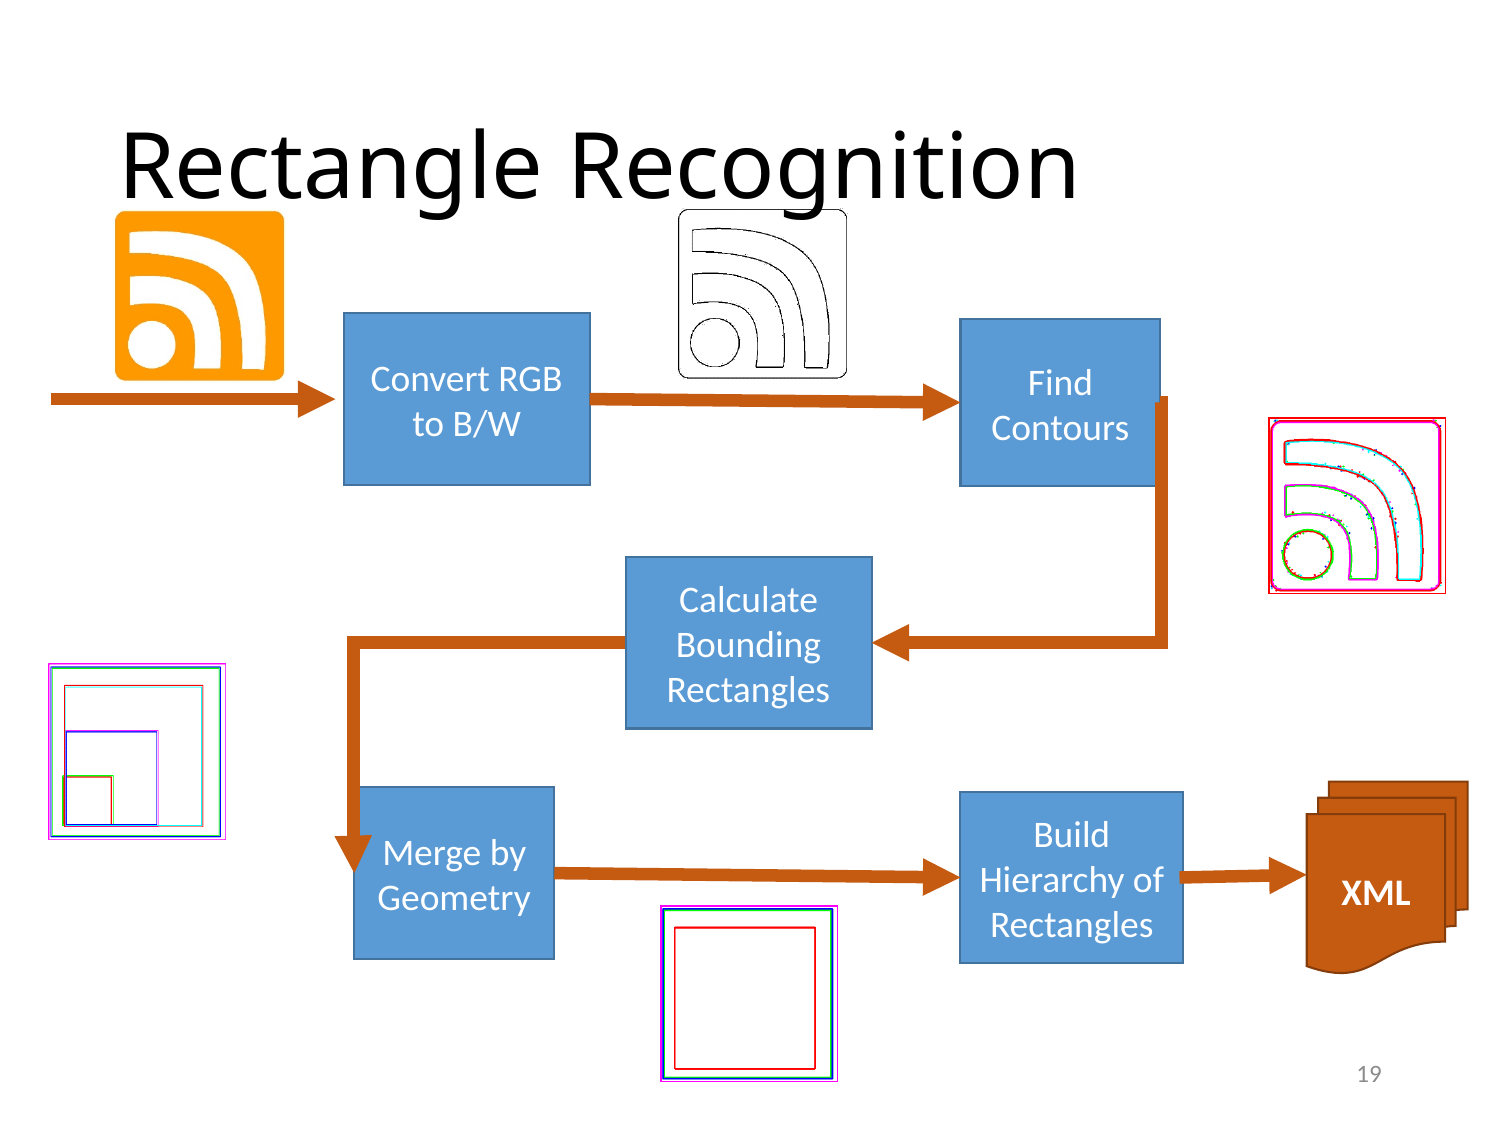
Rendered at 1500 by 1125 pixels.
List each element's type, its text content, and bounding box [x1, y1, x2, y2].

text_box Find Contours [959, 318, 1161, 402]
text_box Convert RGB to B/W [343, 312, 591, 486]
picture [112, 207, 290, 384]
slide_number 19 [1059, 1042, 1397, 1103]
picture [1268, 417, 1446, 594]
picture [675, 205, 853, 382]
text_box XML [1305, 780, 1469, 975]
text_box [354, 642, 626, 874]
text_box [871, 402, 1161, 643]
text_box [1179, 874, 1307, 878]
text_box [554, 873, 961, 878]
picture [659, 905, 838, 1082]
picture [48, 663, 226, 840]
text_box Calculate Bounding Rectangles [625, 556, 873, 730]
text_box Build Hierarchy of Rectangles [959, 791, 1184, 964]
text_box Merge by Geometry [353, 873, 555, 960]
title Rectangle Recognition [103, 59, 1397, 278]
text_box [589, 399, 961, 403]
